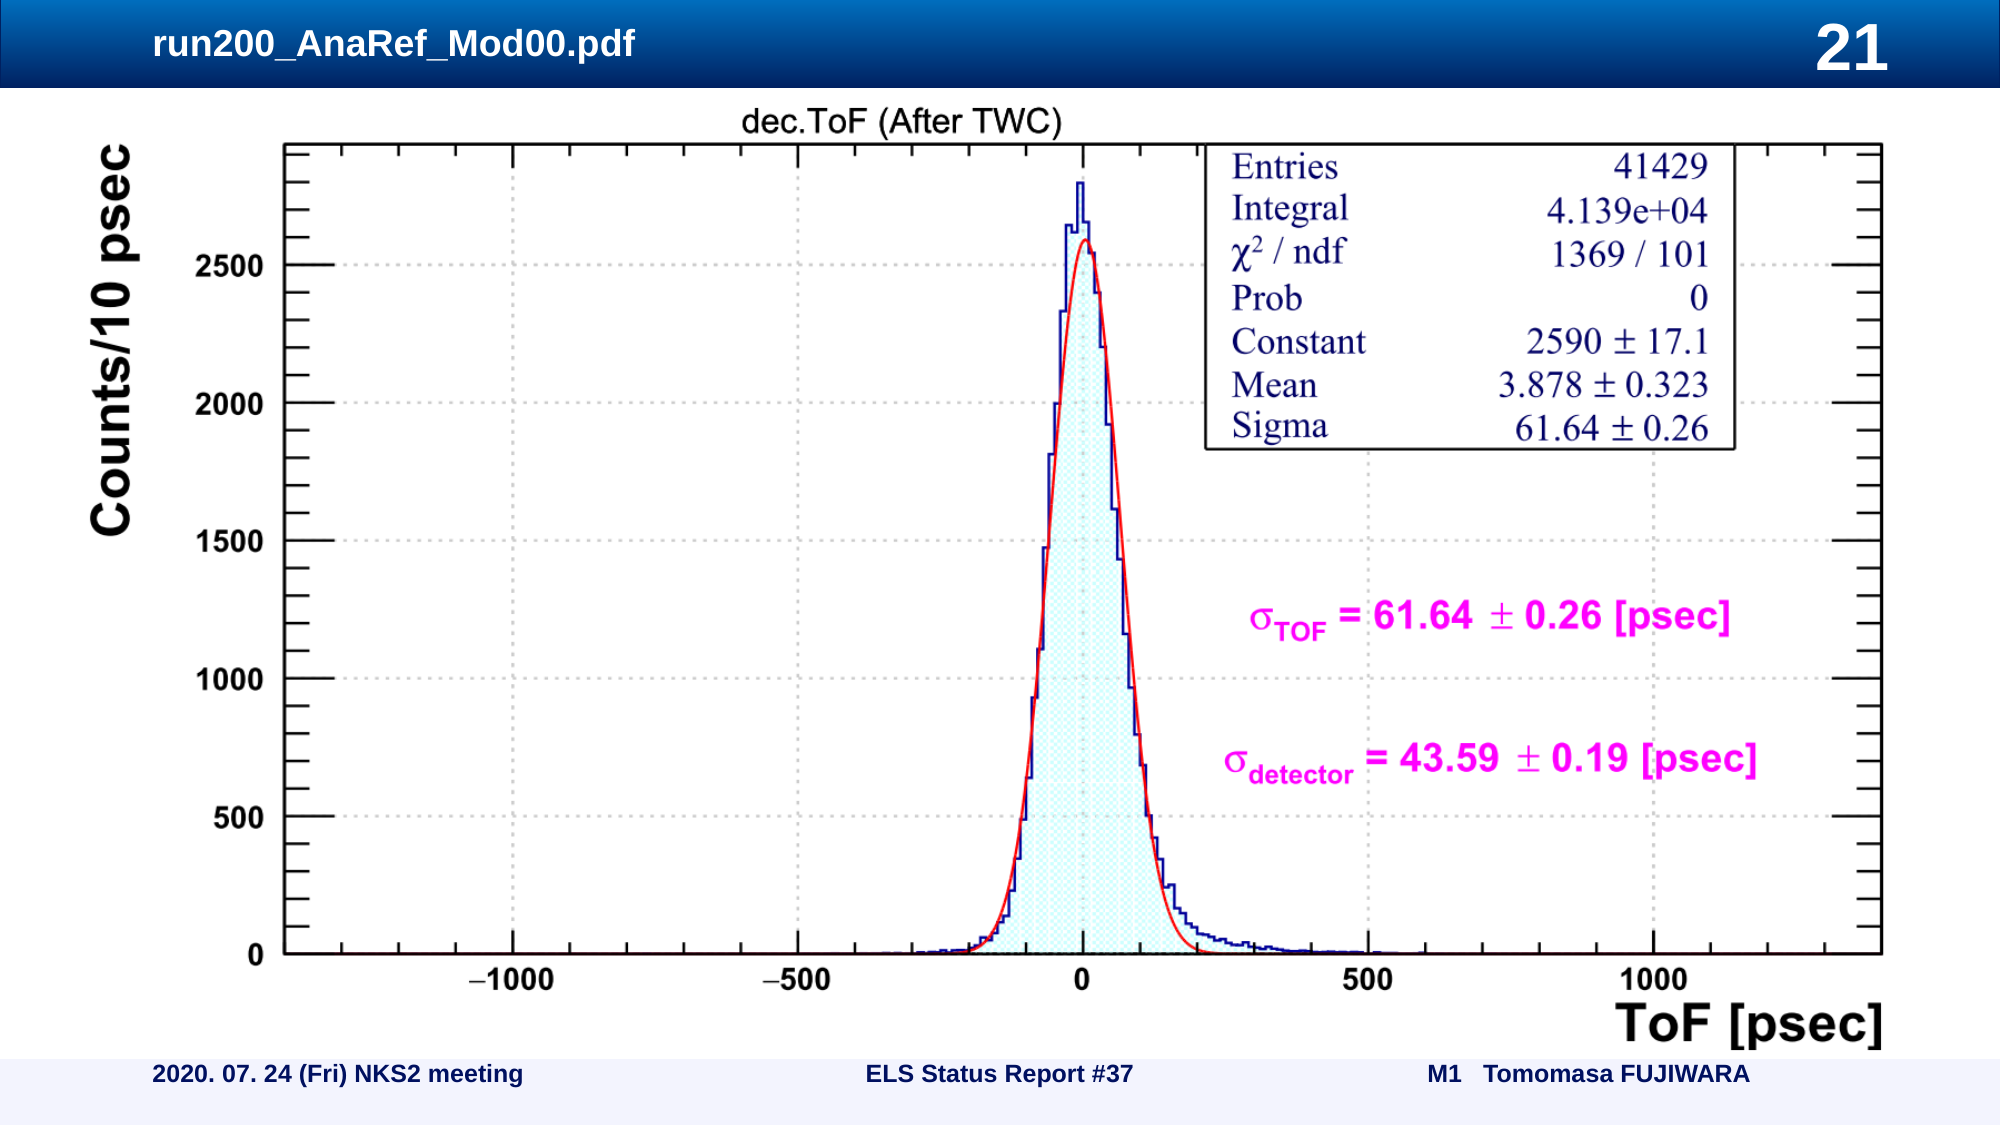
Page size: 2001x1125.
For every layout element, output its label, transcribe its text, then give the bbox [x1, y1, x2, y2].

title run200_AnaRef_Mod00.pdf [137, 0, 1863, 88]
slide_number 2020. 07. 24 (Fri) NKS2 meeting [137, 1060, 588, 1103]
footer ELS Status Report #37 [662, 1060, 1338, 1103]
picture [0, 88, 2000, 1060]
